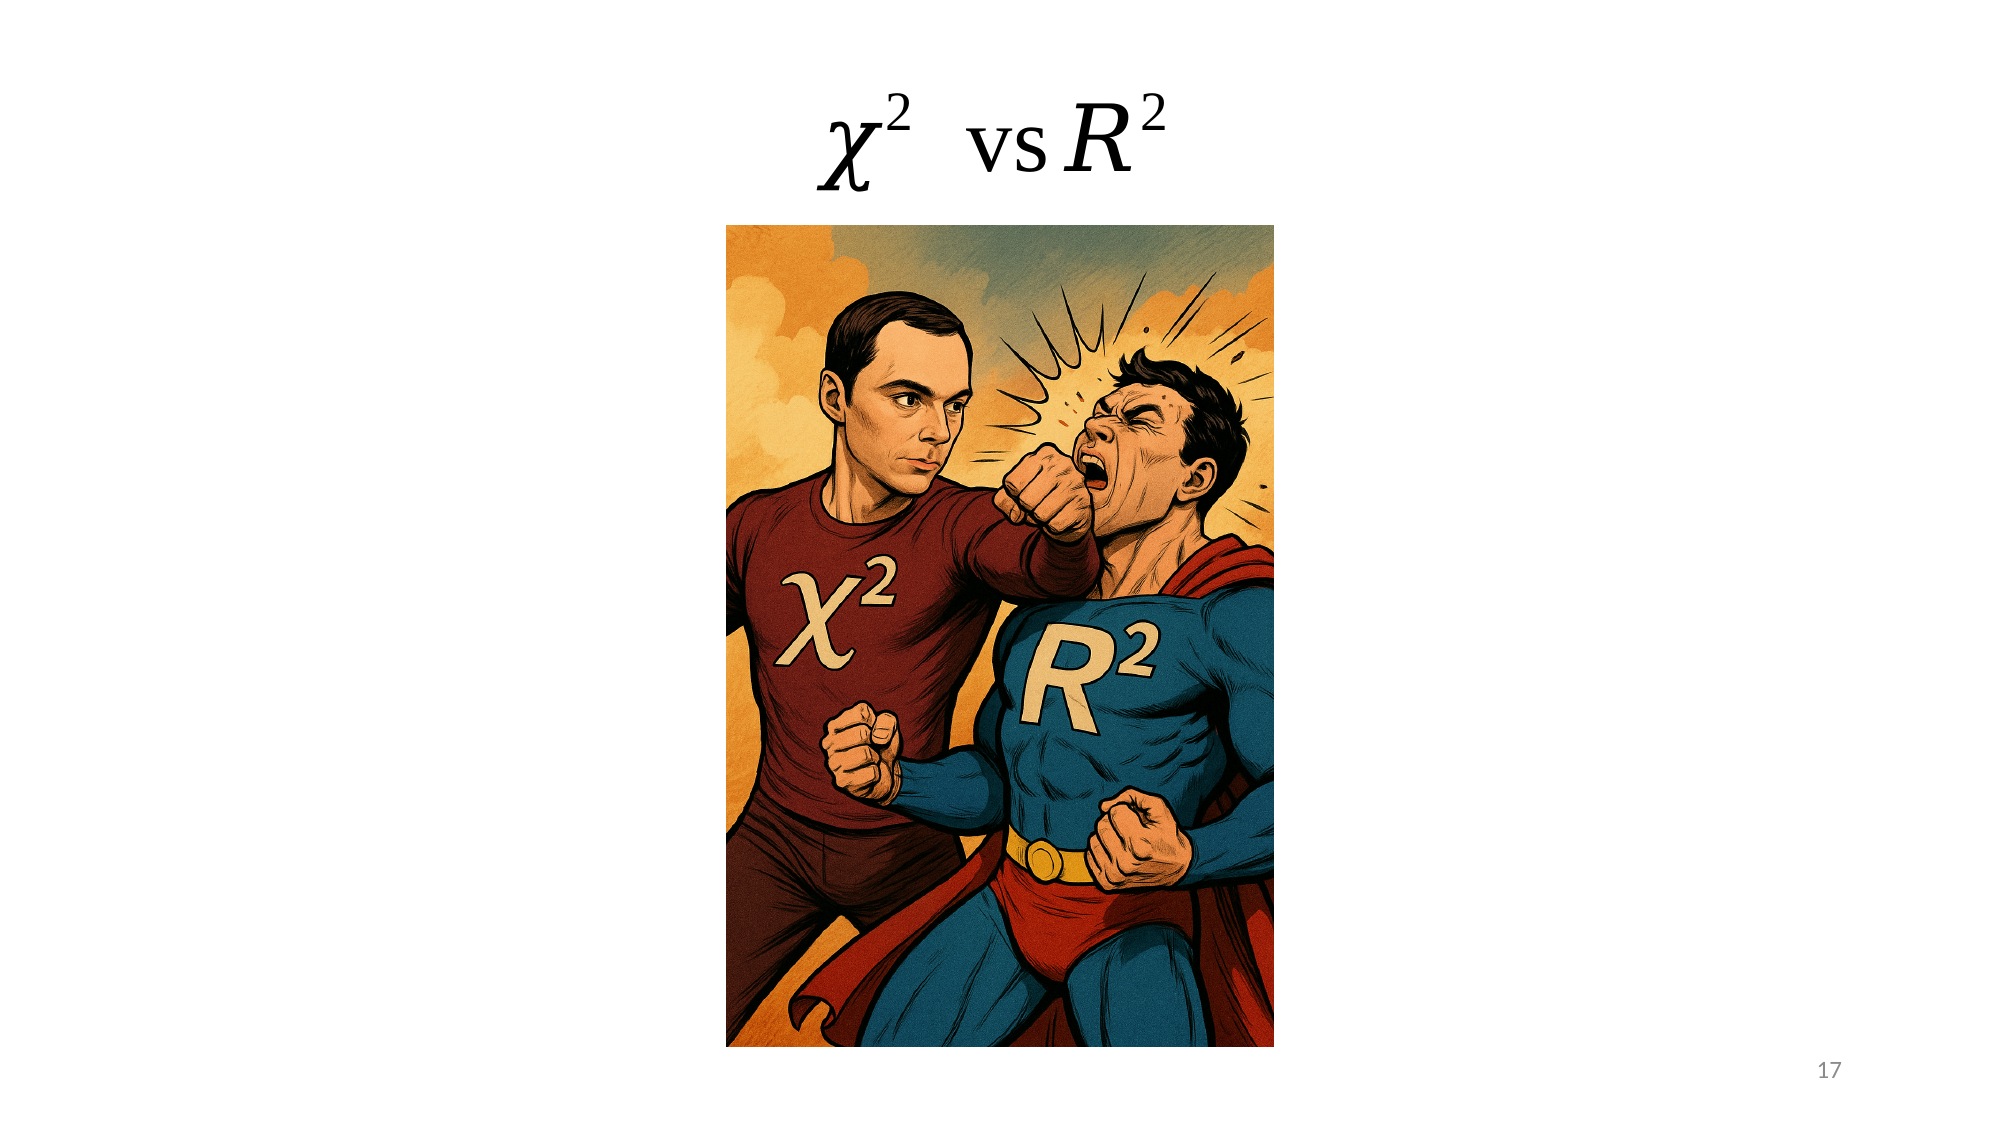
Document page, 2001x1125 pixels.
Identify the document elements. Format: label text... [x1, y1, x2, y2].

picture [726, 225, 1274, 1047]
slide_number 17 [1801, 1042, 1863, 1094]
